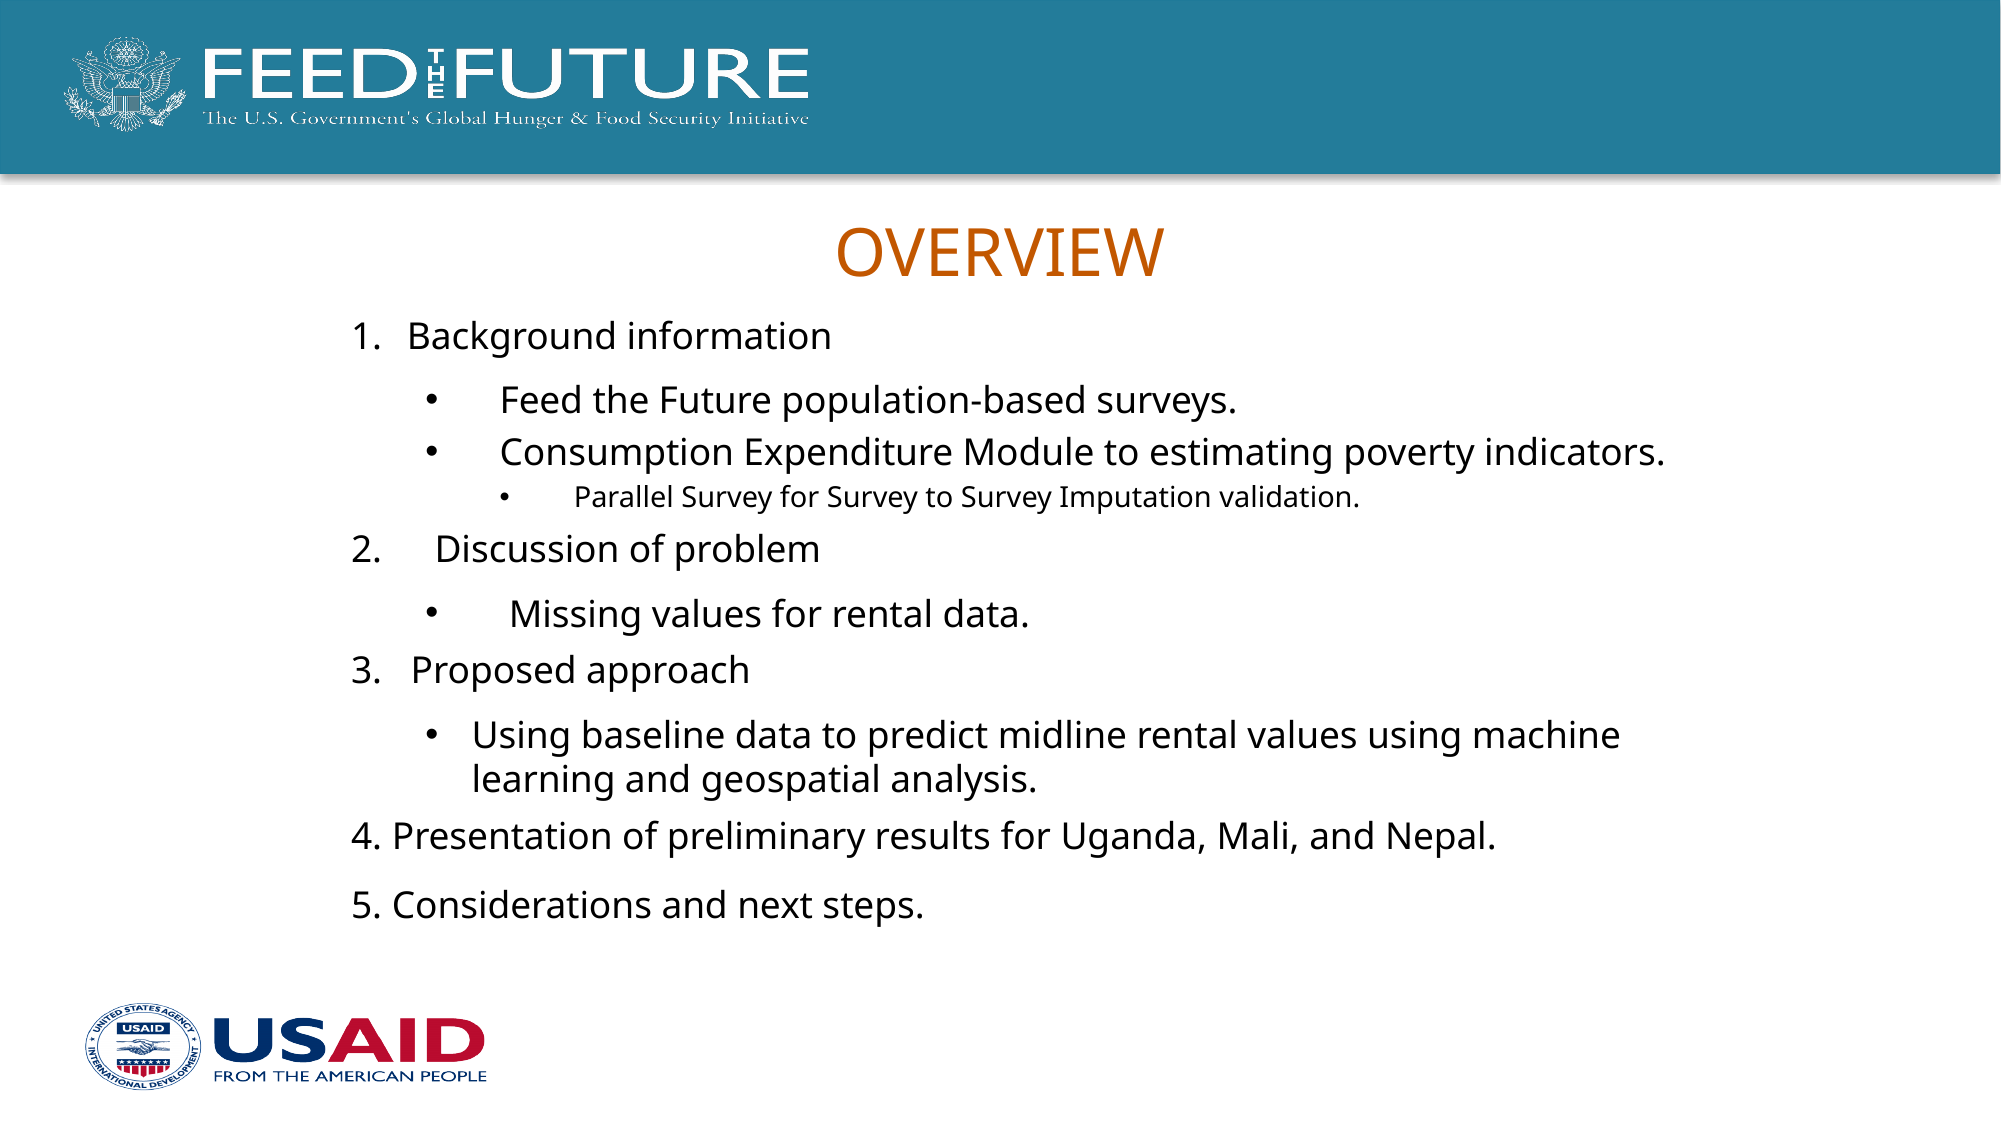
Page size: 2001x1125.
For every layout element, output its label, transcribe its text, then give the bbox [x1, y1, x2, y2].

title Overview [313, 202, 1687, 305]
list Background information Feed the Future population-based surveys. Consumption Expenditure Module to estimating poverty indicators. Parallel Survey for Survey to Survey Imputation validation. Discussion of problem Missing values for rental data. 3. Proposed approach Using baseline data to predict midline rental values using machine learning and geospatial analysis. 4. Presentation of preliminary results for Uganda, Mali, and Nepal. 5. Considerations and next steps. [336, 305, 1687, 986]
picture [25, 974, 541, 1125]
